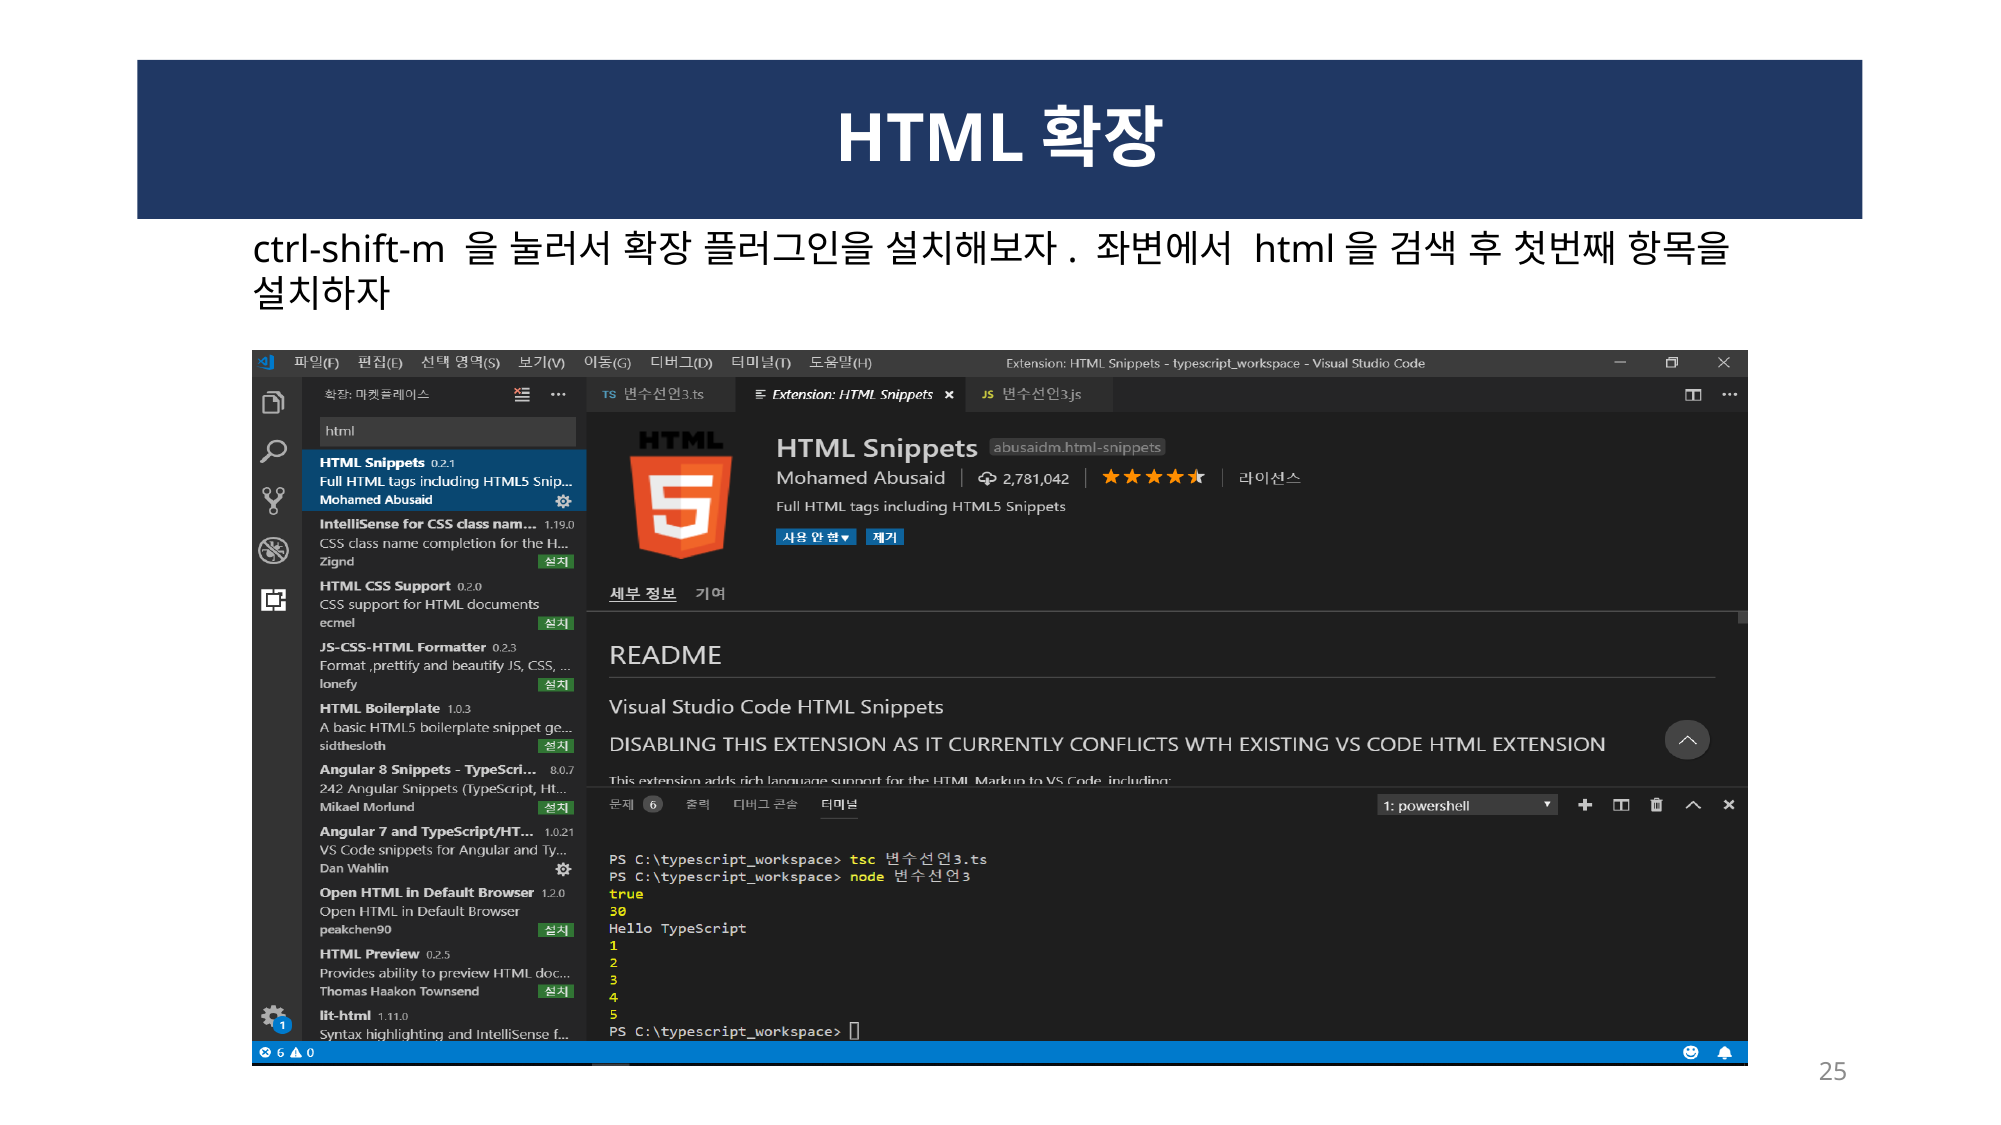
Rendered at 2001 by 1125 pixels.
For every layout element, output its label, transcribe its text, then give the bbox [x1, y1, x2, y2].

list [252, 350, 1748, 1066]
title HTML확장 [137, 59, 1863, 219]
text_box ctrl-shift-m 을 눌러서 확장 플러그인을 설치해보자. 좌변에서 html을 검색 후 첫번째 항목을 설치하자 [237, 217, 1809, 323]
slide_number 25 [1412, 1042, 1863, 1103]
